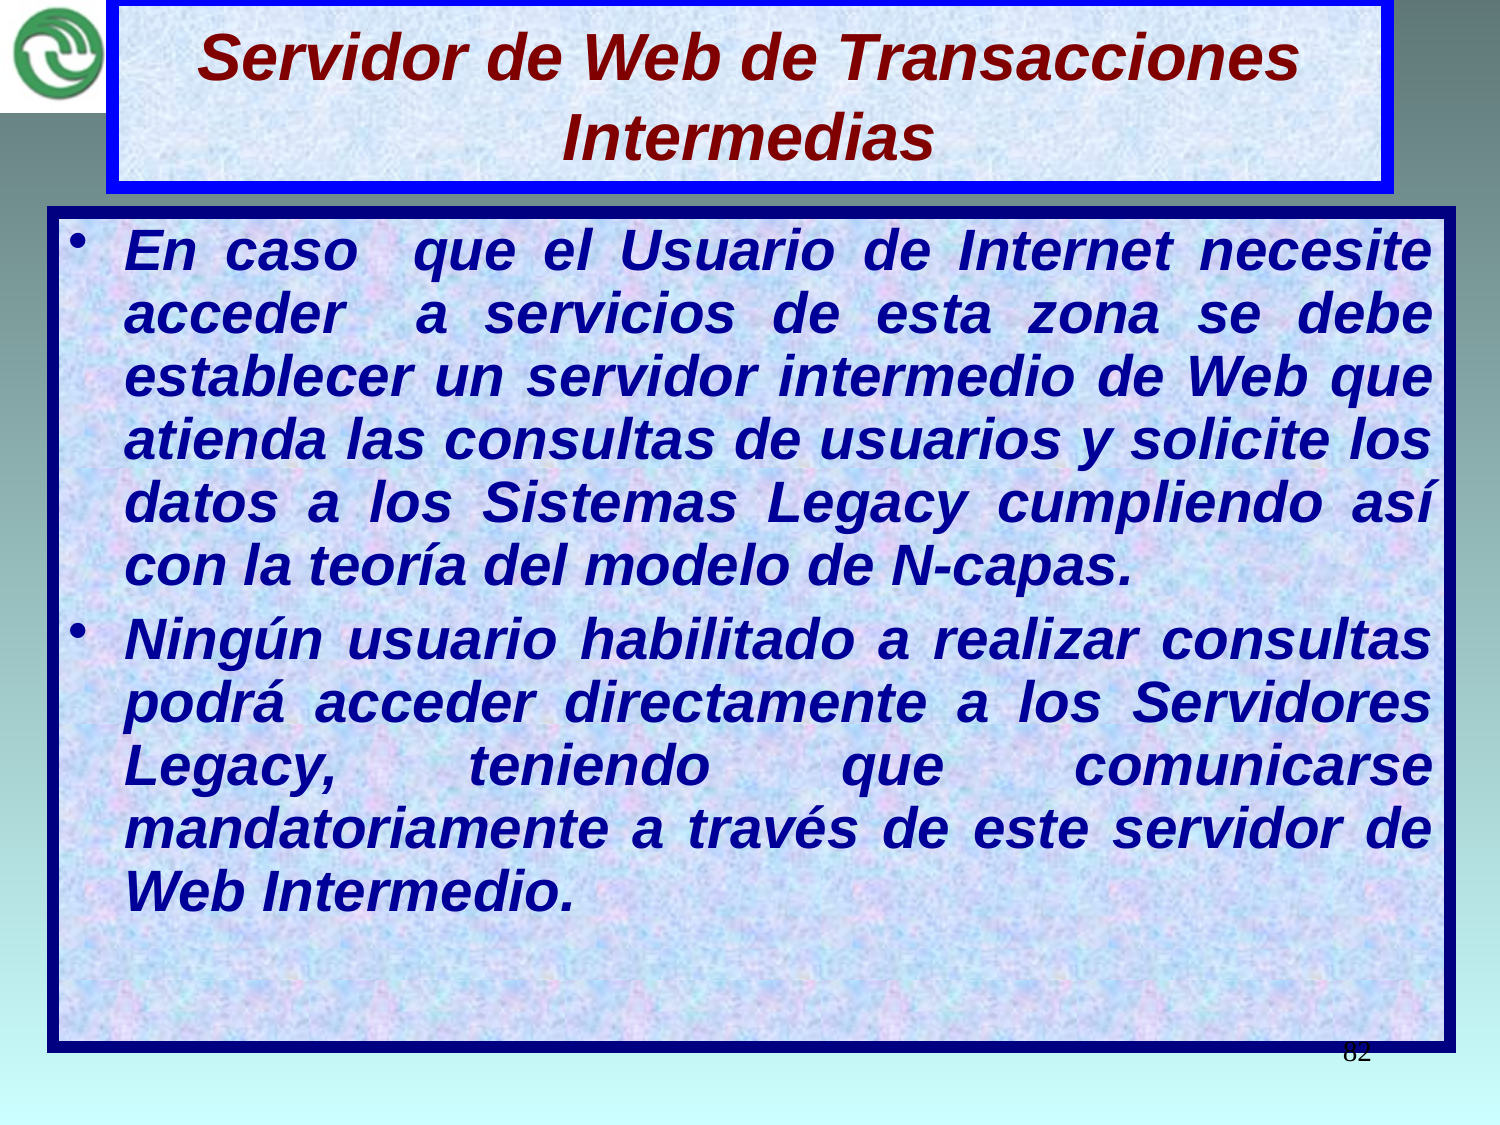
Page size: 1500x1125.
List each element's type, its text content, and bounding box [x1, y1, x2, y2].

list En caso que el Usuario de Internet necesite acceder a servicios de esta zona se debe establecer un servidor intermedio de Web que atienda las consultas de usuarios y solicite los datos a los Sistemas Legacy cumpliendo así con la teoría del modelo de N-capas. Ningún usuario habilitado a realizar consultas podrá acceder directamente a los Servidores Legacy, teniendo que comunicarse mandatoriamente a través de este servidor de Web Intermedio. [52, 212, 1451, 1048]
slide_number 82 [1074, 1024, 1388, 1101]
picture [0, 0, 112, 113]
title Servidor de Web de Transacciones Intermedias [112, 0, 1388, 188]
